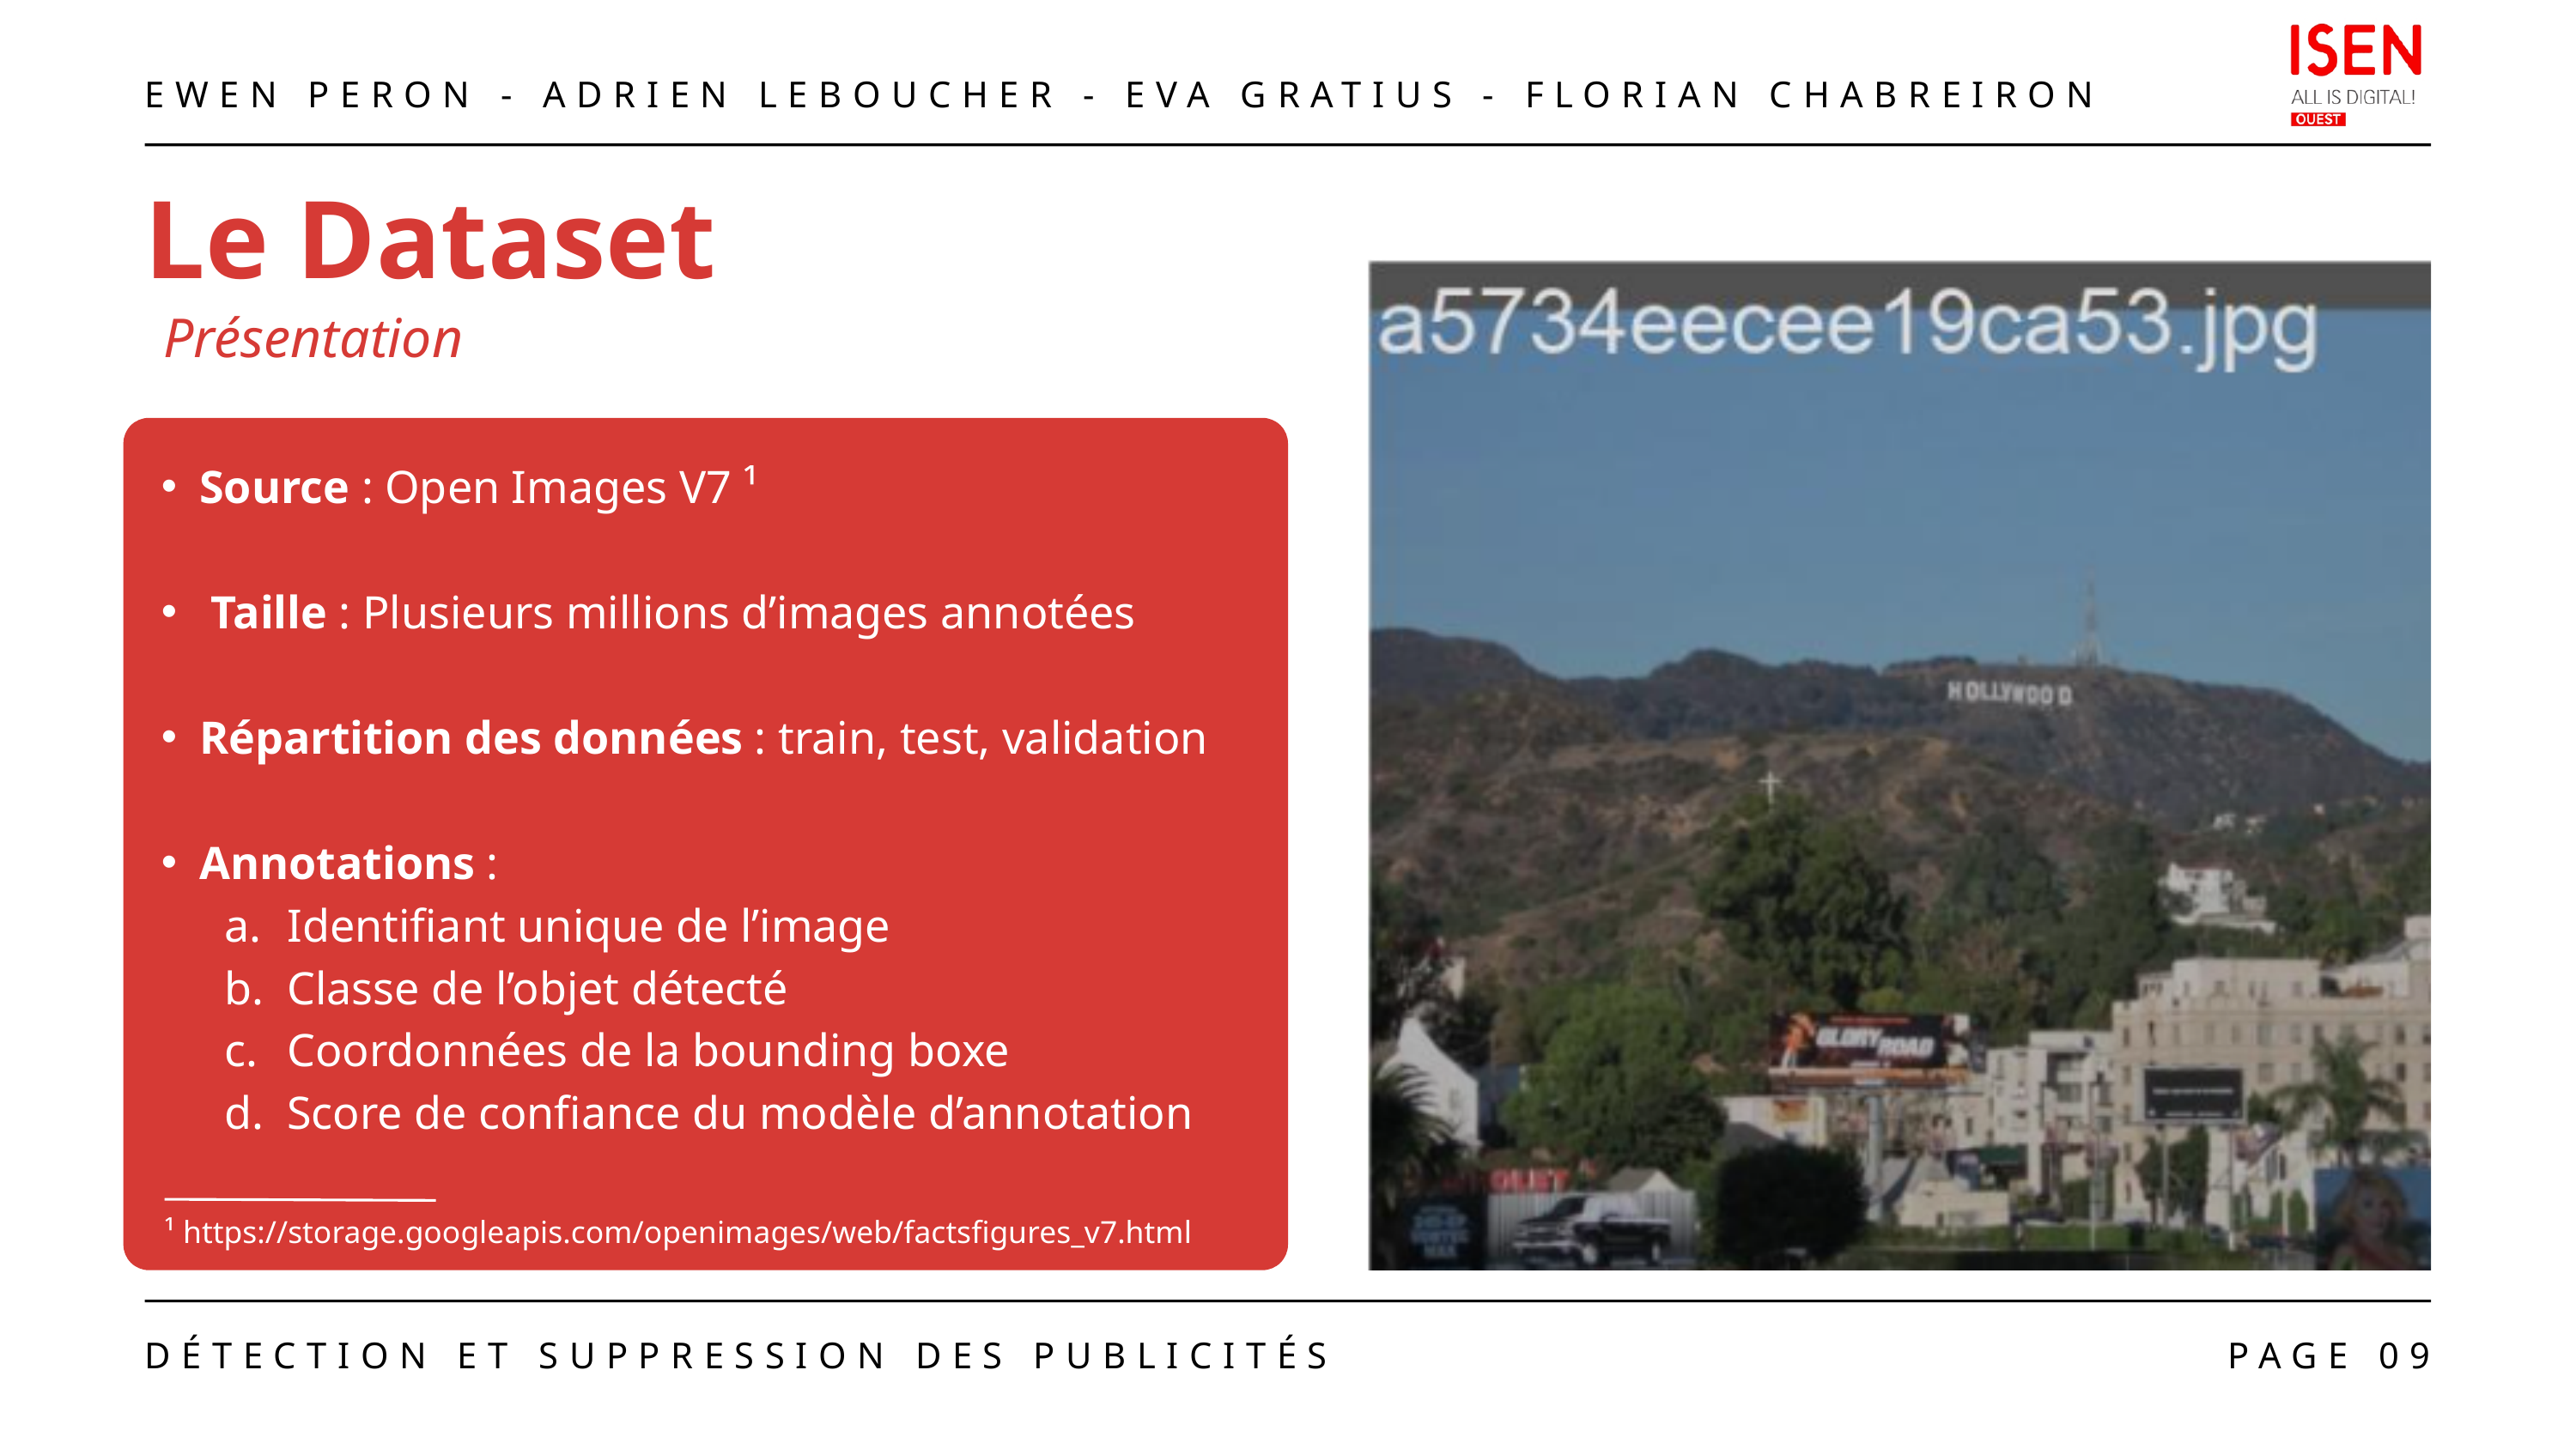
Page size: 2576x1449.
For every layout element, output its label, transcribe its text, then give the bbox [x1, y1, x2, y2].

text_box [1367, 259, 2432, 1270]
text_box EWEN PERON - ADRIEN LEBOUCHER - EVA GRATIUS - FLORIAN CHABREIRON [144, 64, 2211, 115]
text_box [123, 417, 1289, 1270]
text_box PAGE 09 [2014, 1325, 2432, 1376]
text_box DÉTECTION ET SUPPRESSION DES PUBLICITÉS [144, 1325, 1990, 1376]
text_box Présentation [144, 293, 483, 368]
text_box [2281, 18, 2432, 130]
text_box Le Dataset [144, 149, 866, 300]
